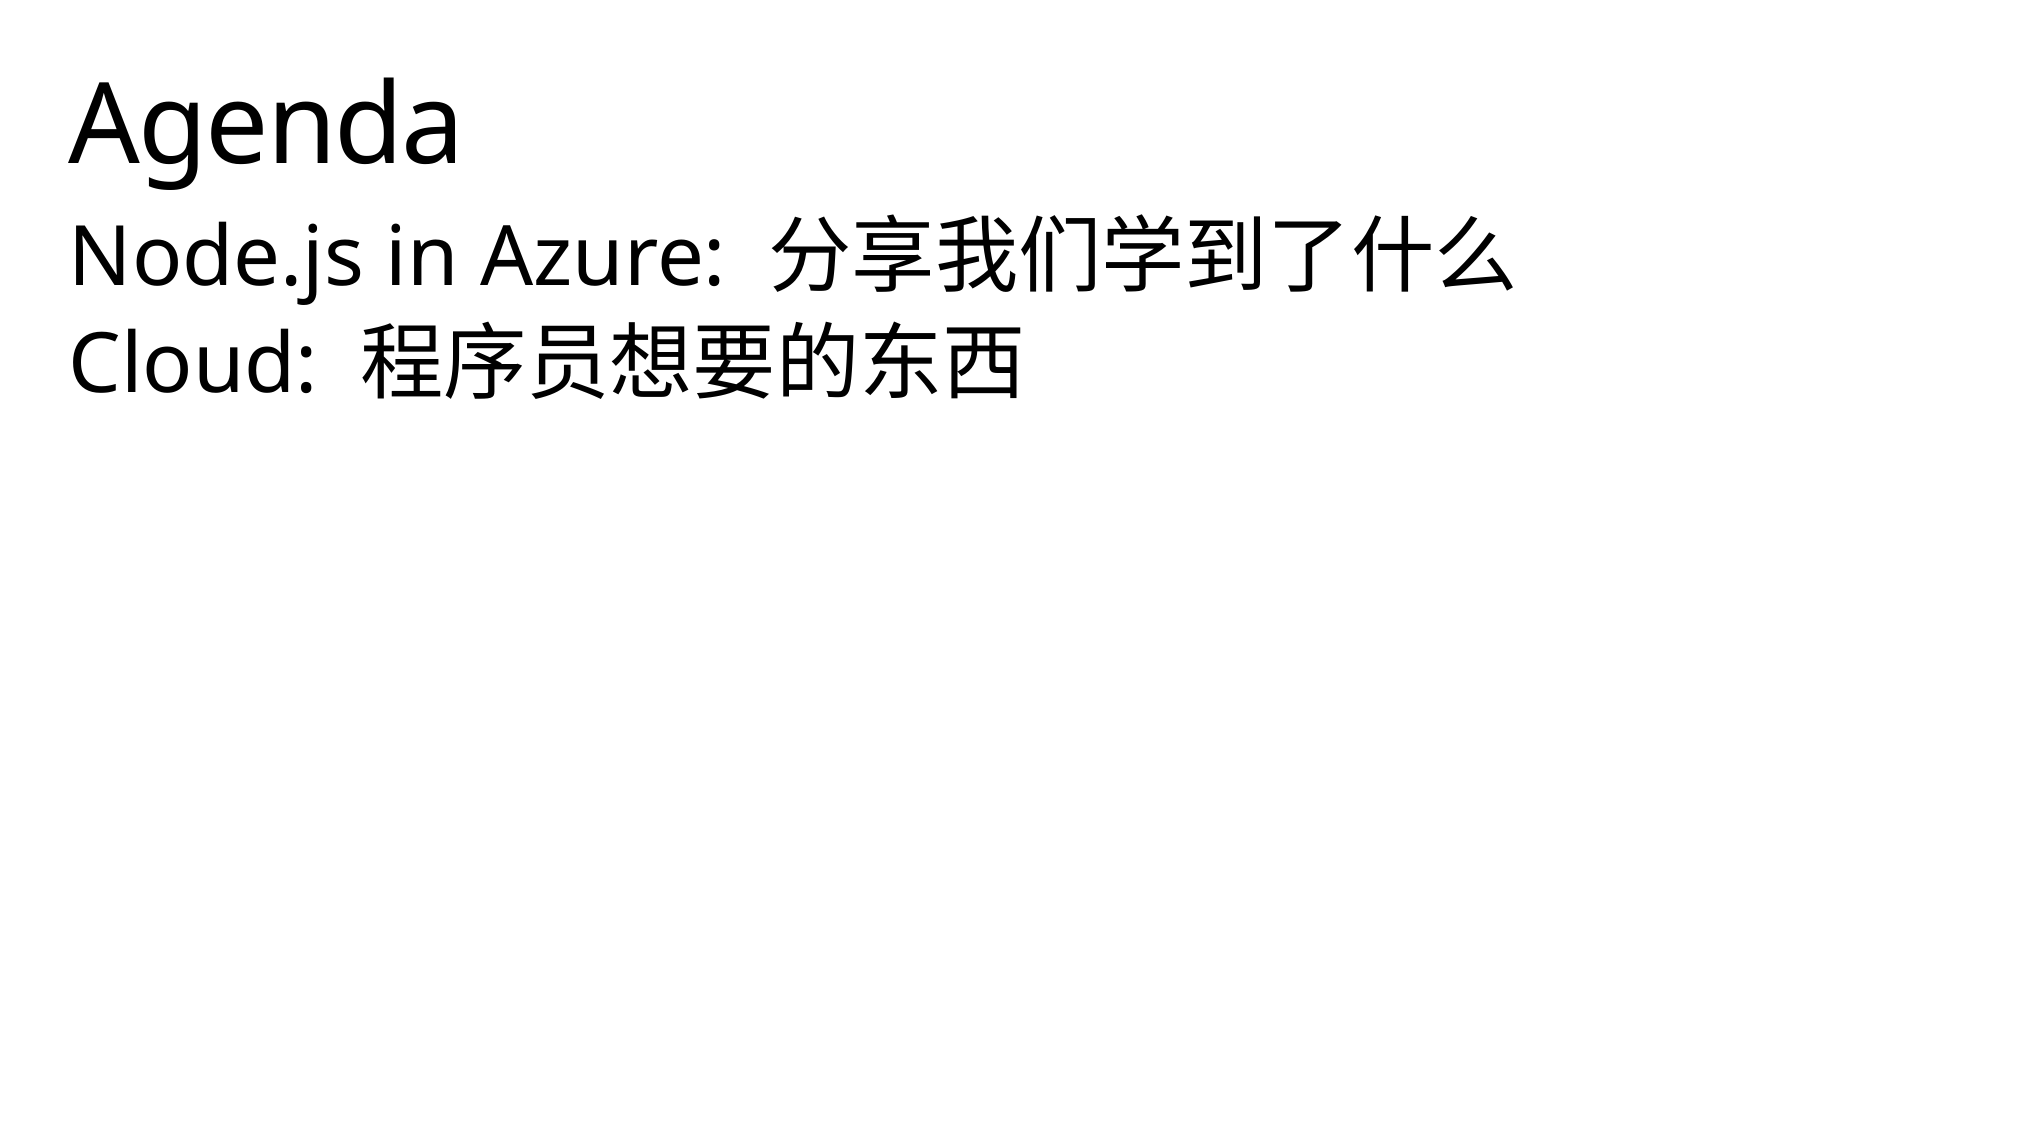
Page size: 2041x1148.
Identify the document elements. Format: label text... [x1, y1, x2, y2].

title Agenda [45, 51, 1996, 198]
list Node.js in Azure: 分享我们学到了什么 Cloud: 程序员想要的东西 [45, 198, 1996, 432]
